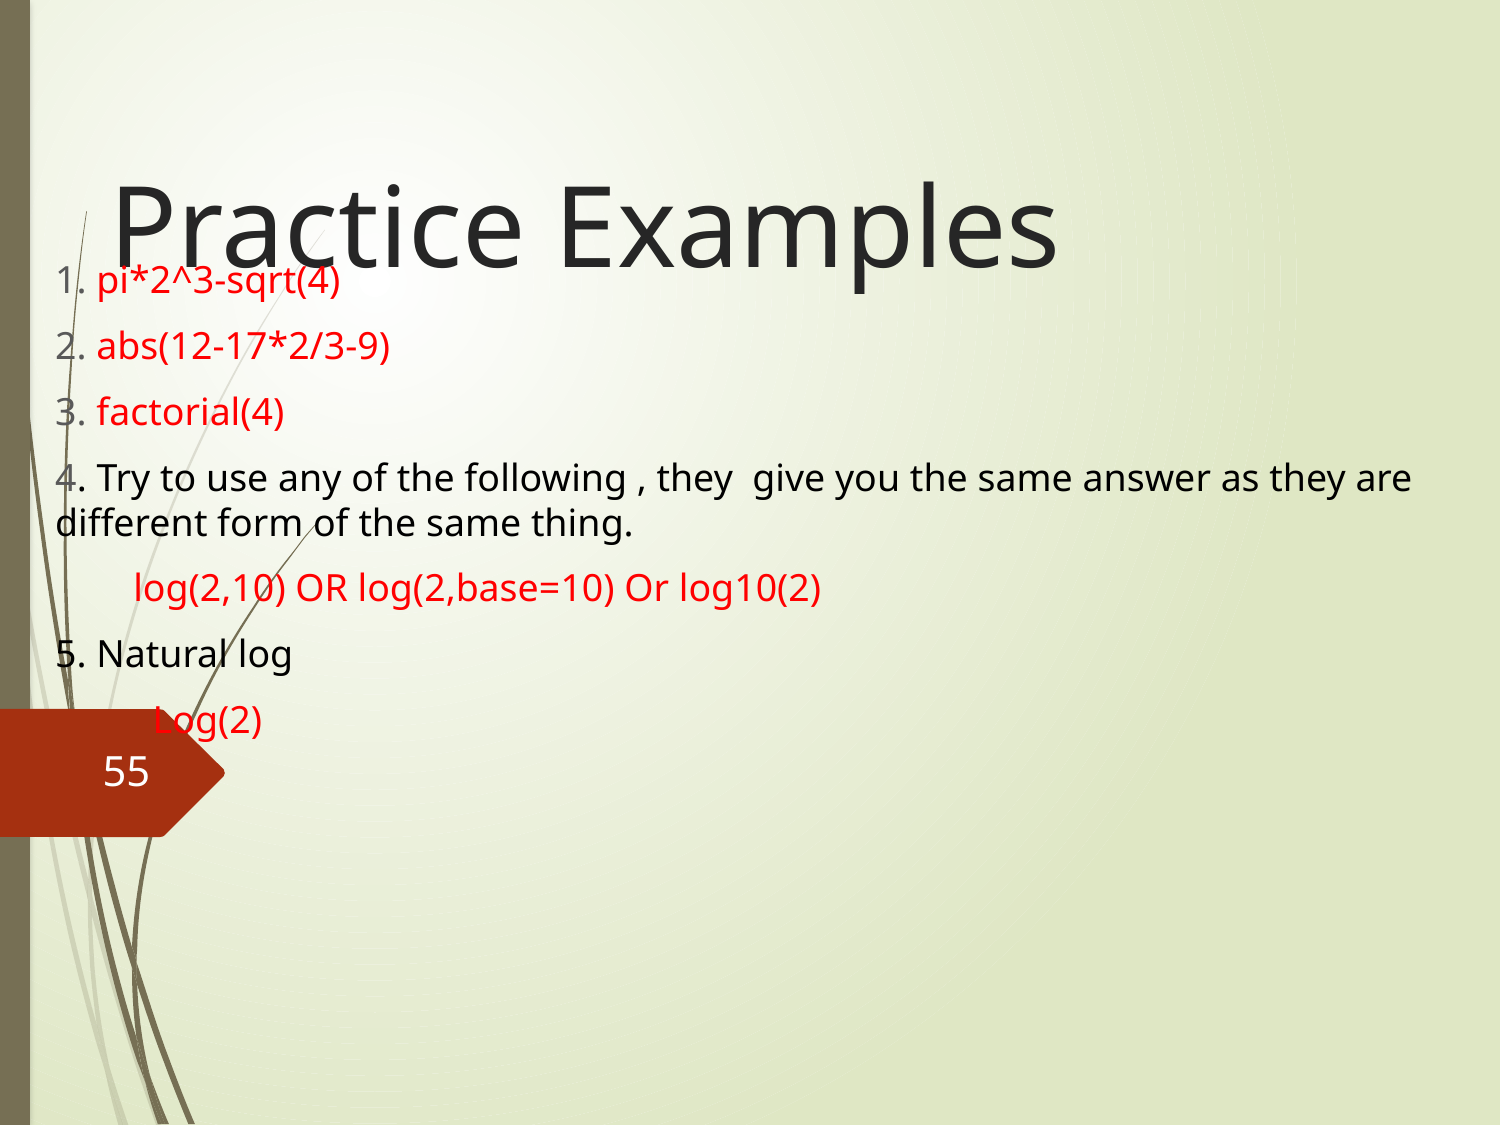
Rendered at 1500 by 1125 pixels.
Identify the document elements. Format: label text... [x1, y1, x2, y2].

subtitle 1. pi*2^3-sqrt(4) 2. abs(12-17*2/3-9) 3. factorial(4) 4. Try to use any of the following , they give you the same answer as they are different form of the same thing. log(2,10) OR log(2,base=10) Or log10(2) 5. Natural log Log(2) [40, 248, 1449, 1103]
slide_number 55 [69, 743, 166, 803]
title Practice Examples [94, 56, 1370, 248]
